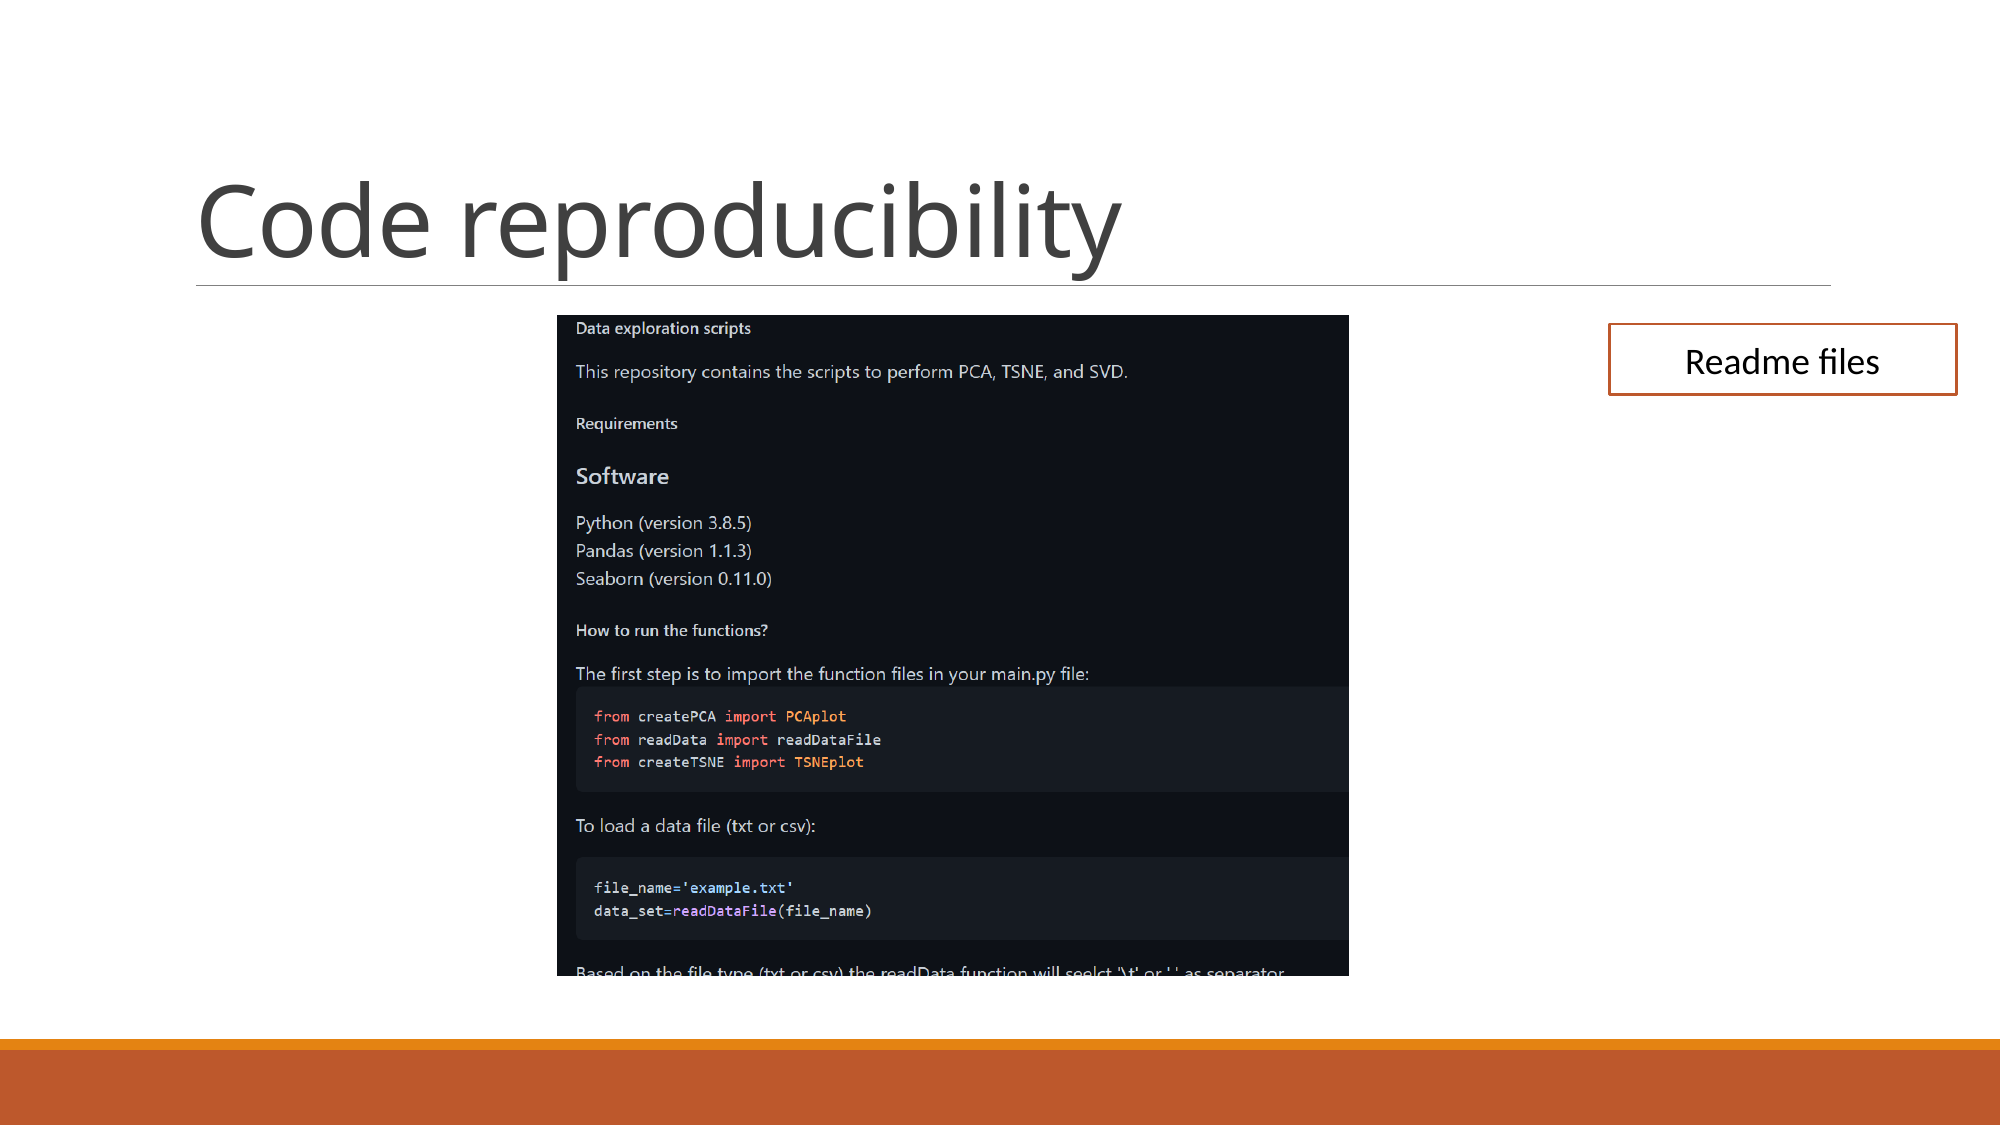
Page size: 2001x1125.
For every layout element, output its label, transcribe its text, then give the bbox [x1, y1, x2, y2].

text_box Readme files [1608, 323, 1958, 396]
title Code reproducibility [180, 47, 1830, 285]
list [556, 314, 1349, 976]
